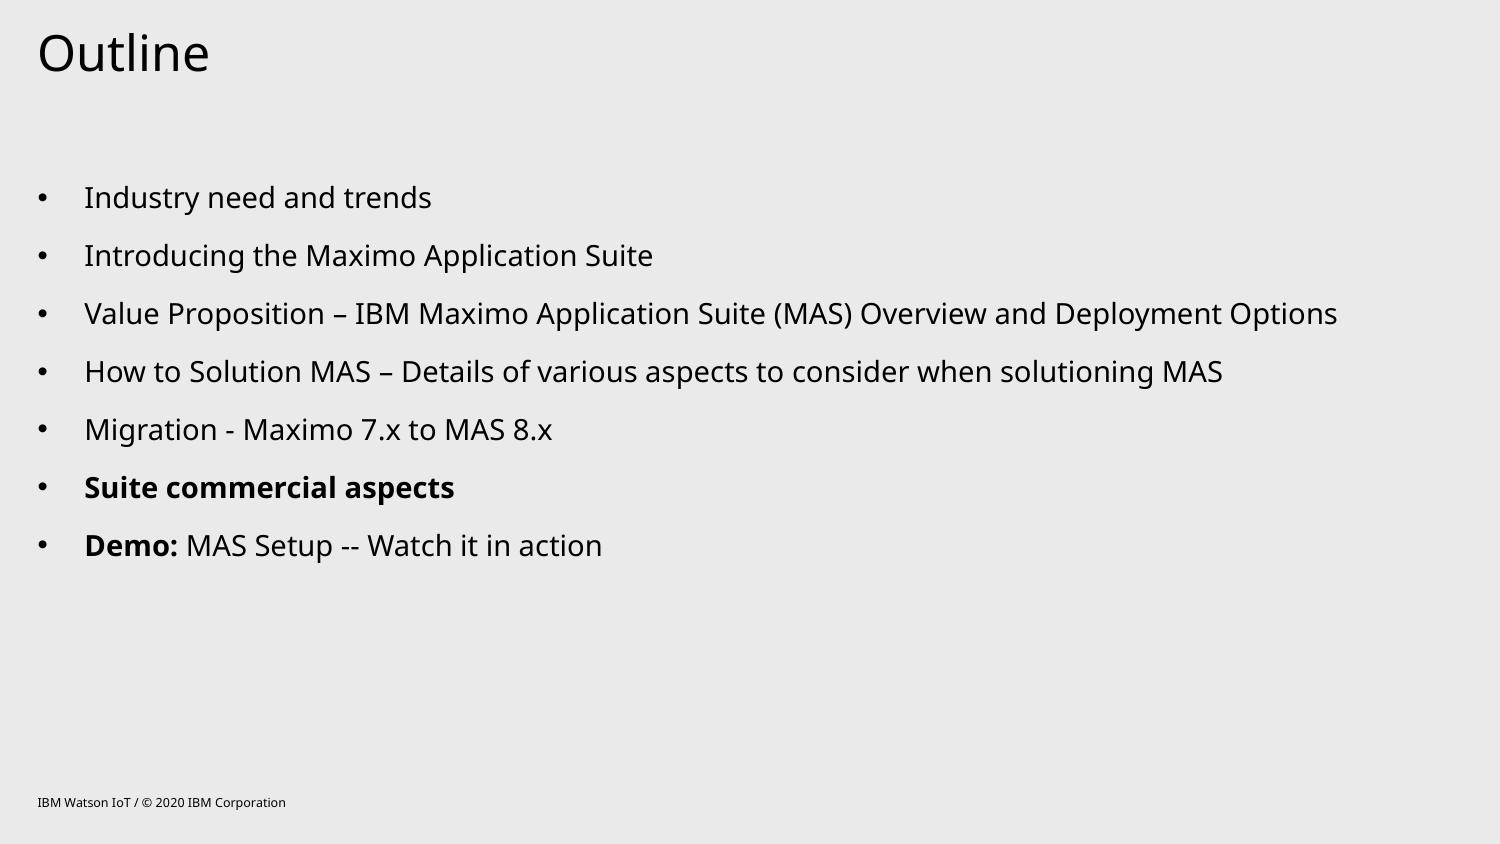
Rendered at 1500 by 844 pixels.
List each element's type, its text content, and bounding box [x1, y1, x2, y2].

footer IBM Watson IoT / © 2020 IBM Corporation [37, 791, 1088, 815]
title Outline [37, 28, 1158, 179]
list Industry need and trends Introducing the Maximo Application Suite Value Proposition – IBM Maximo Application Suite (MAS) Overview and Deployment Options How to Solution MAS – Details of various aspects to consider when solutioning MAS Migration - Maximo 7.x to MAS 8.x Suite commercial aspects Demo: MAS Setup -- Watch it in action [37, 179, 1439, 712]
